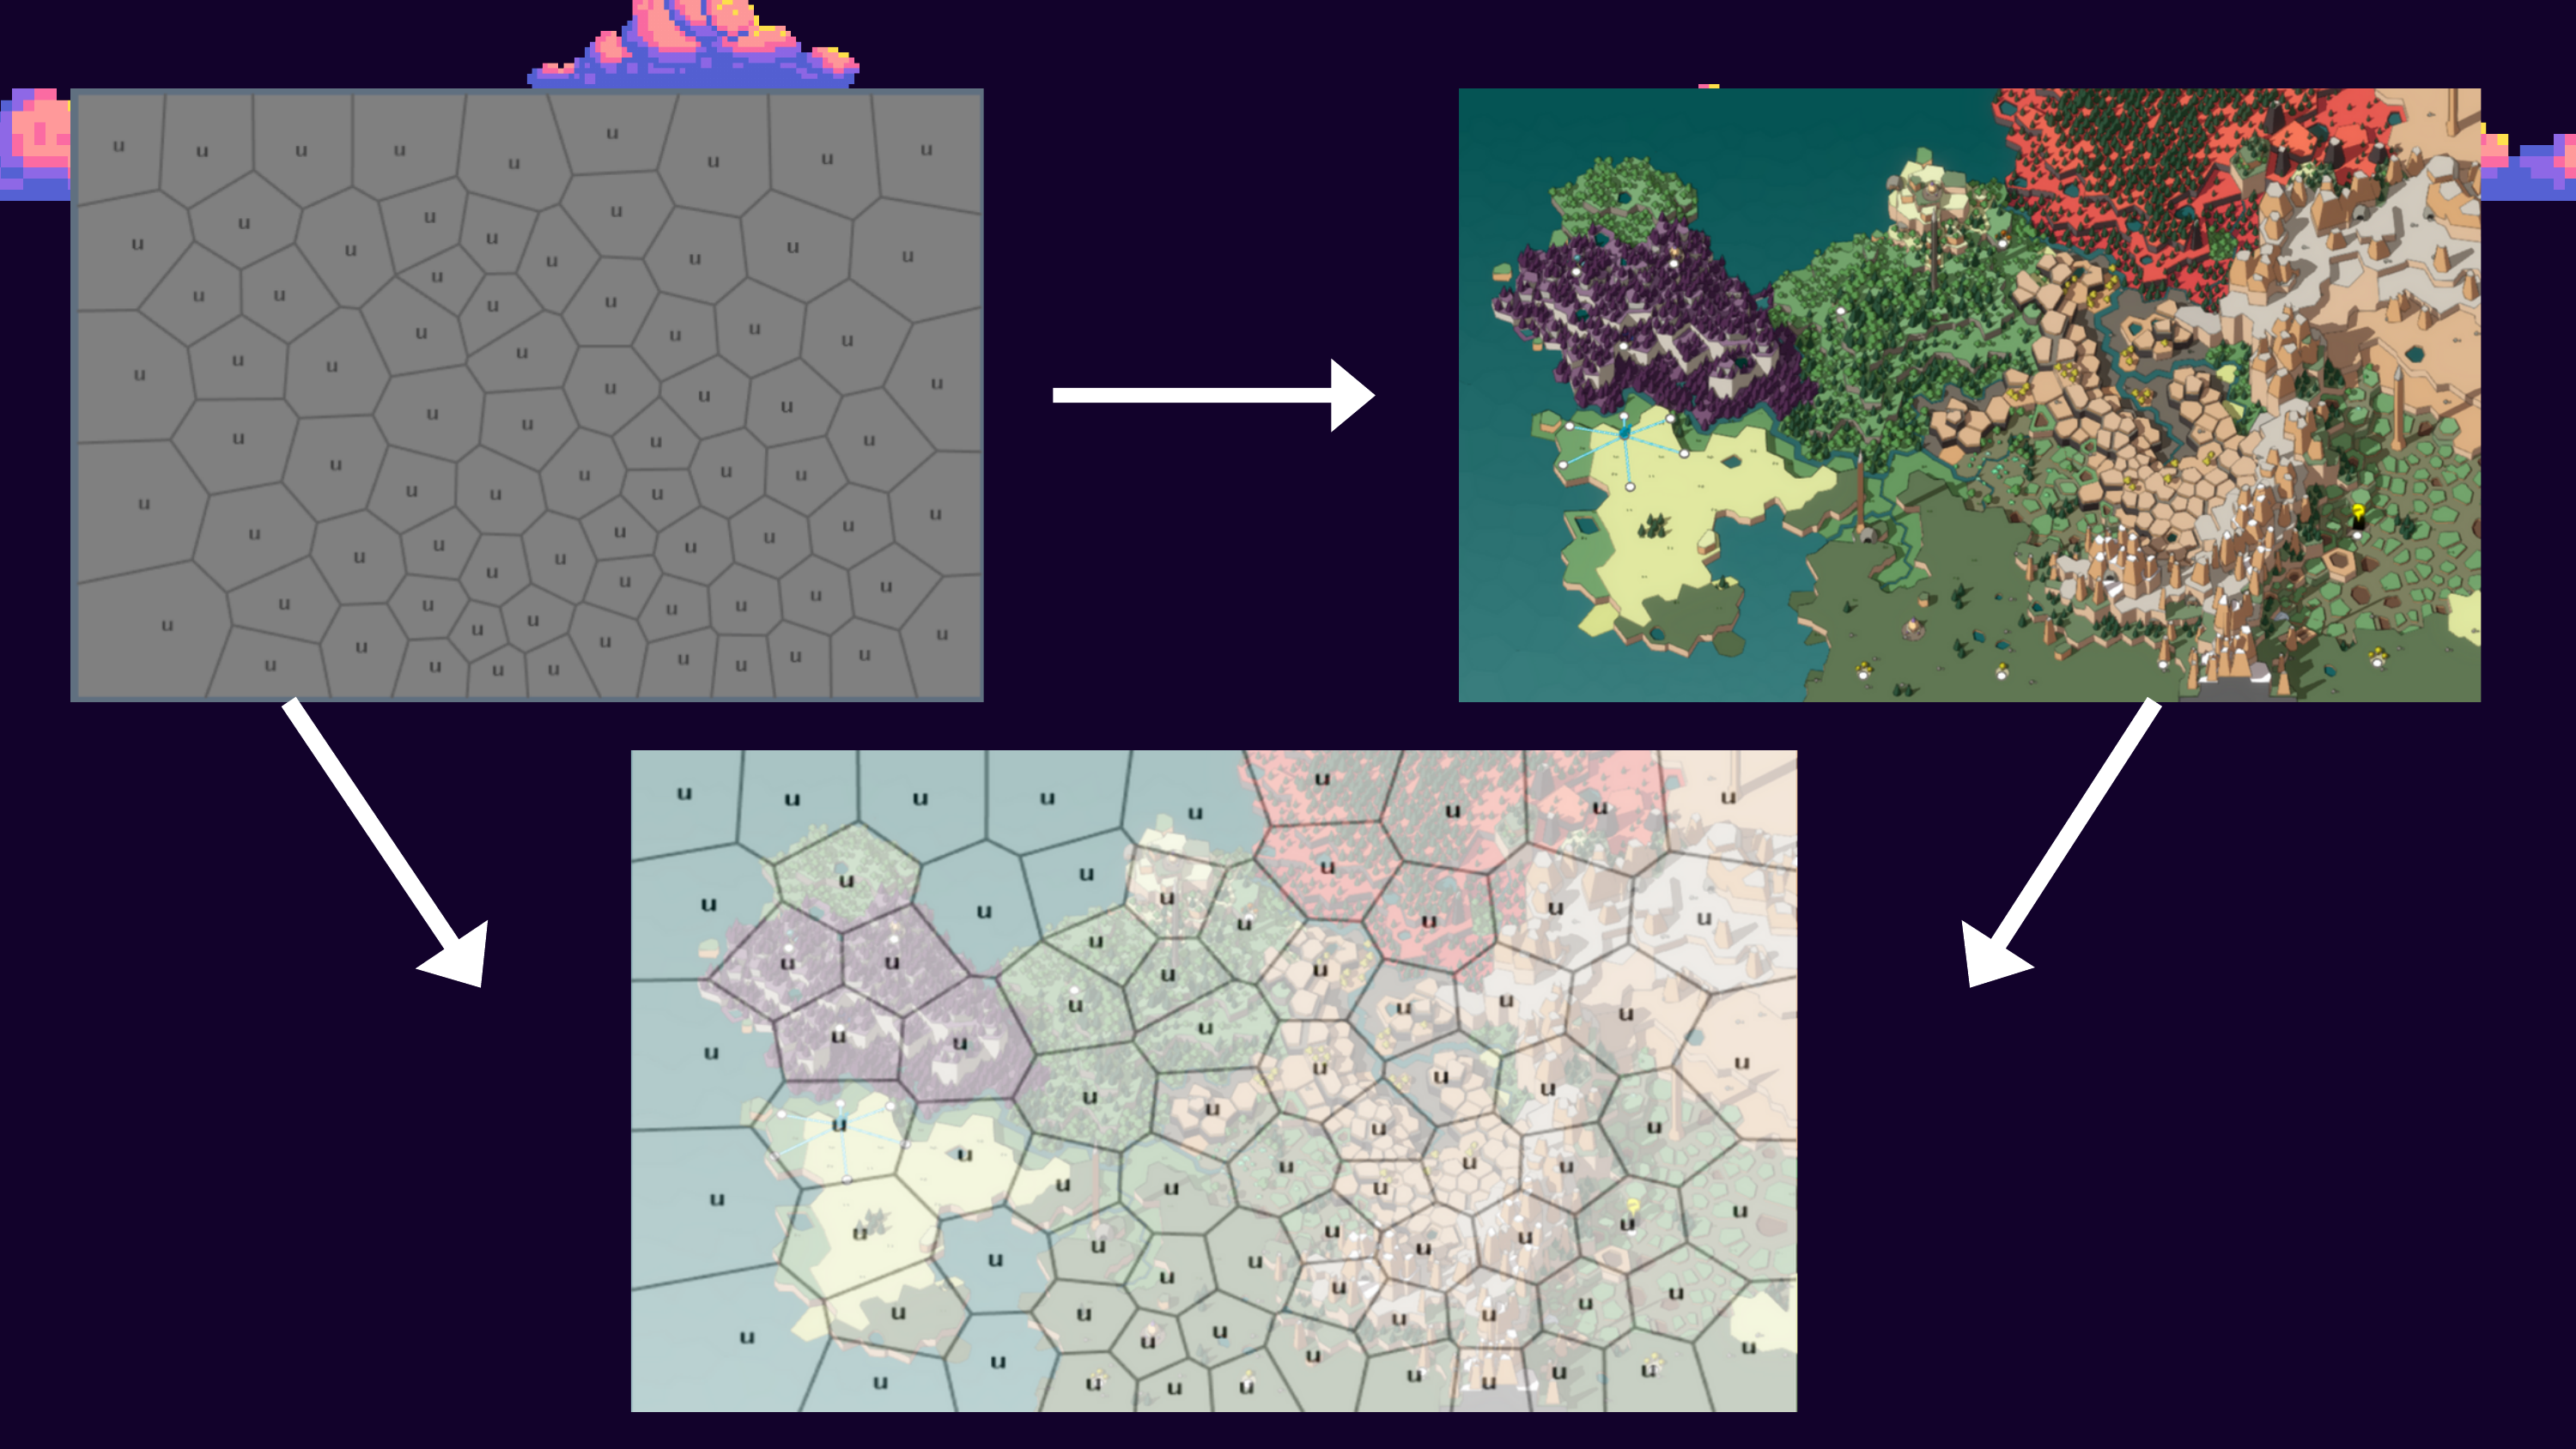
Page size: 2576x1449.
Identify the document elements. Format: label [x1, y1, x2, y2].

text_box [1053, 386, 1376, 404]
text_box [2482, 88, 2576, 201]
text_box [70, 88, 984, 702]
text_box [1540, 84, 1873, 88]
text_box [1968, 701, 2155, 988]
text_box [289, 701, 483, 988]
text_box [0, 88, 70, 201]
text_box [526, 0, 860, 88]
text_box [1459, 88, 2482, 702]
text_box [630, 750, 1798, 1412]
